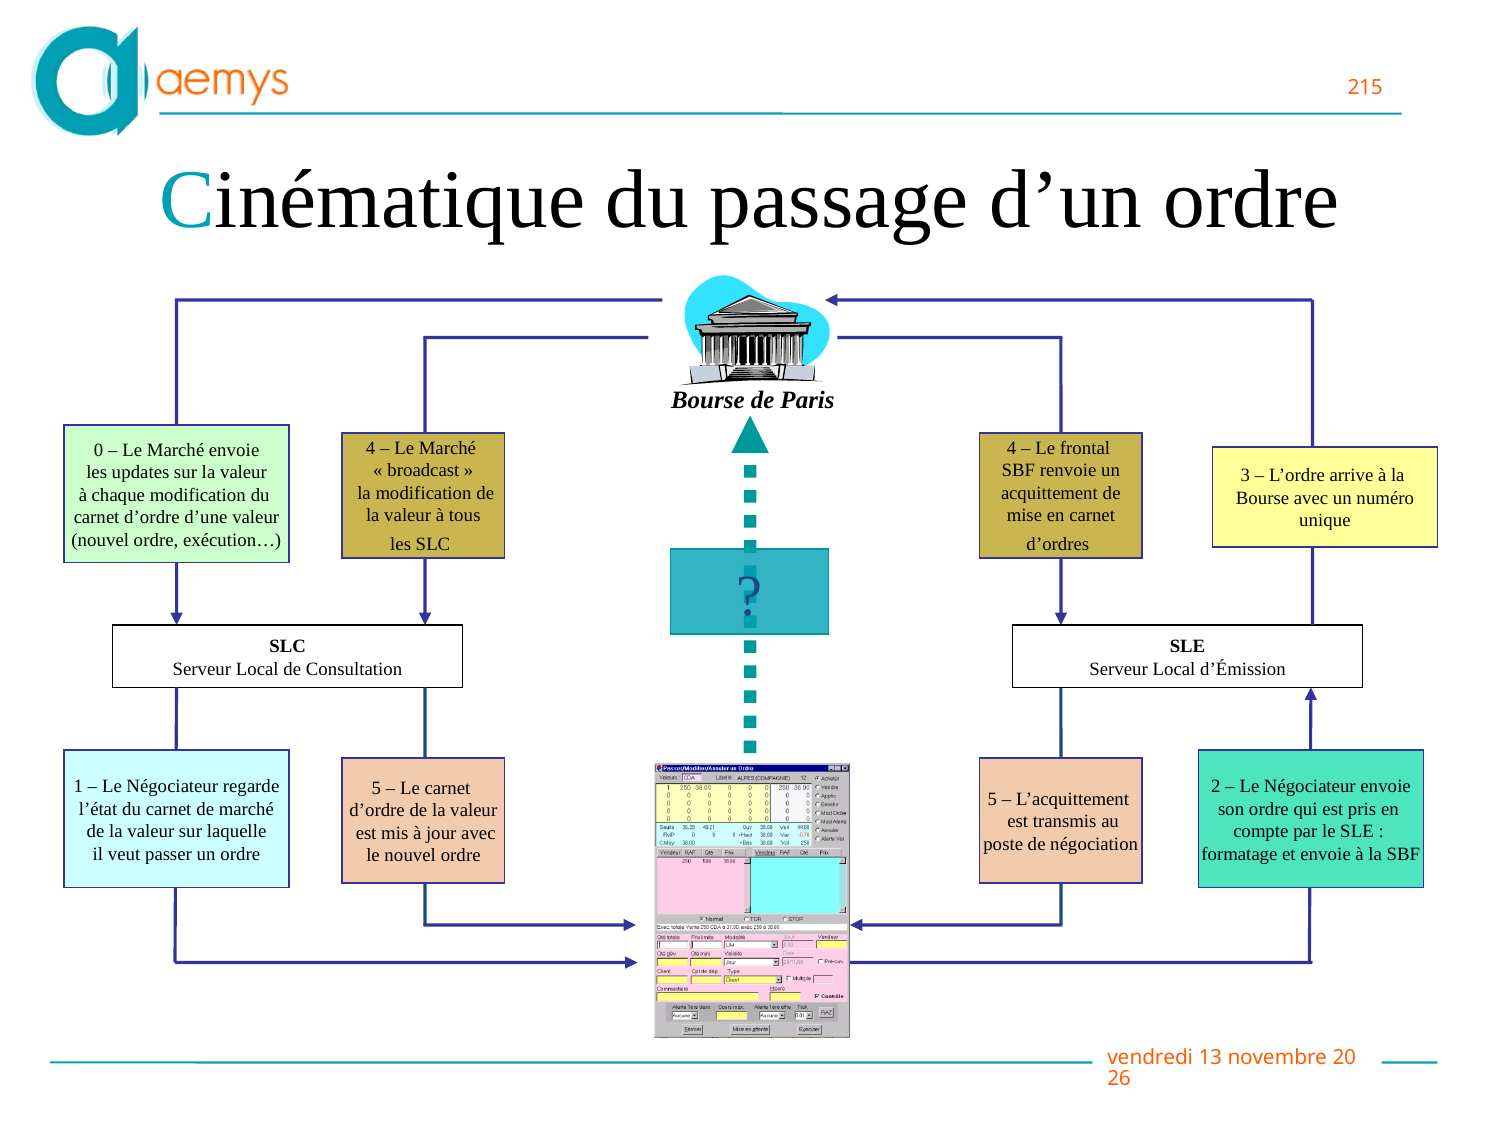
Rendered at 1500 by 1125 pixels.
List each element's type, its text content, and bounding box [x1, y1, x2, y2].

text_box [656, 274, 857, 422]
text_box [63, 687, 638, 963]
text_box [824, 299, 1438, 626]
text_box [63, 299, 663, 686]
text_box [849, 634, 1424, 963]
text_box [341, 687, 844, 926]
title Cinématique du passage d’un ordre [112, 99, 1388, 288]
picture [29, 24, 290, 138]
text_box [341, 337, 819, 626]
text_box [654, 763, 851, 1038]
